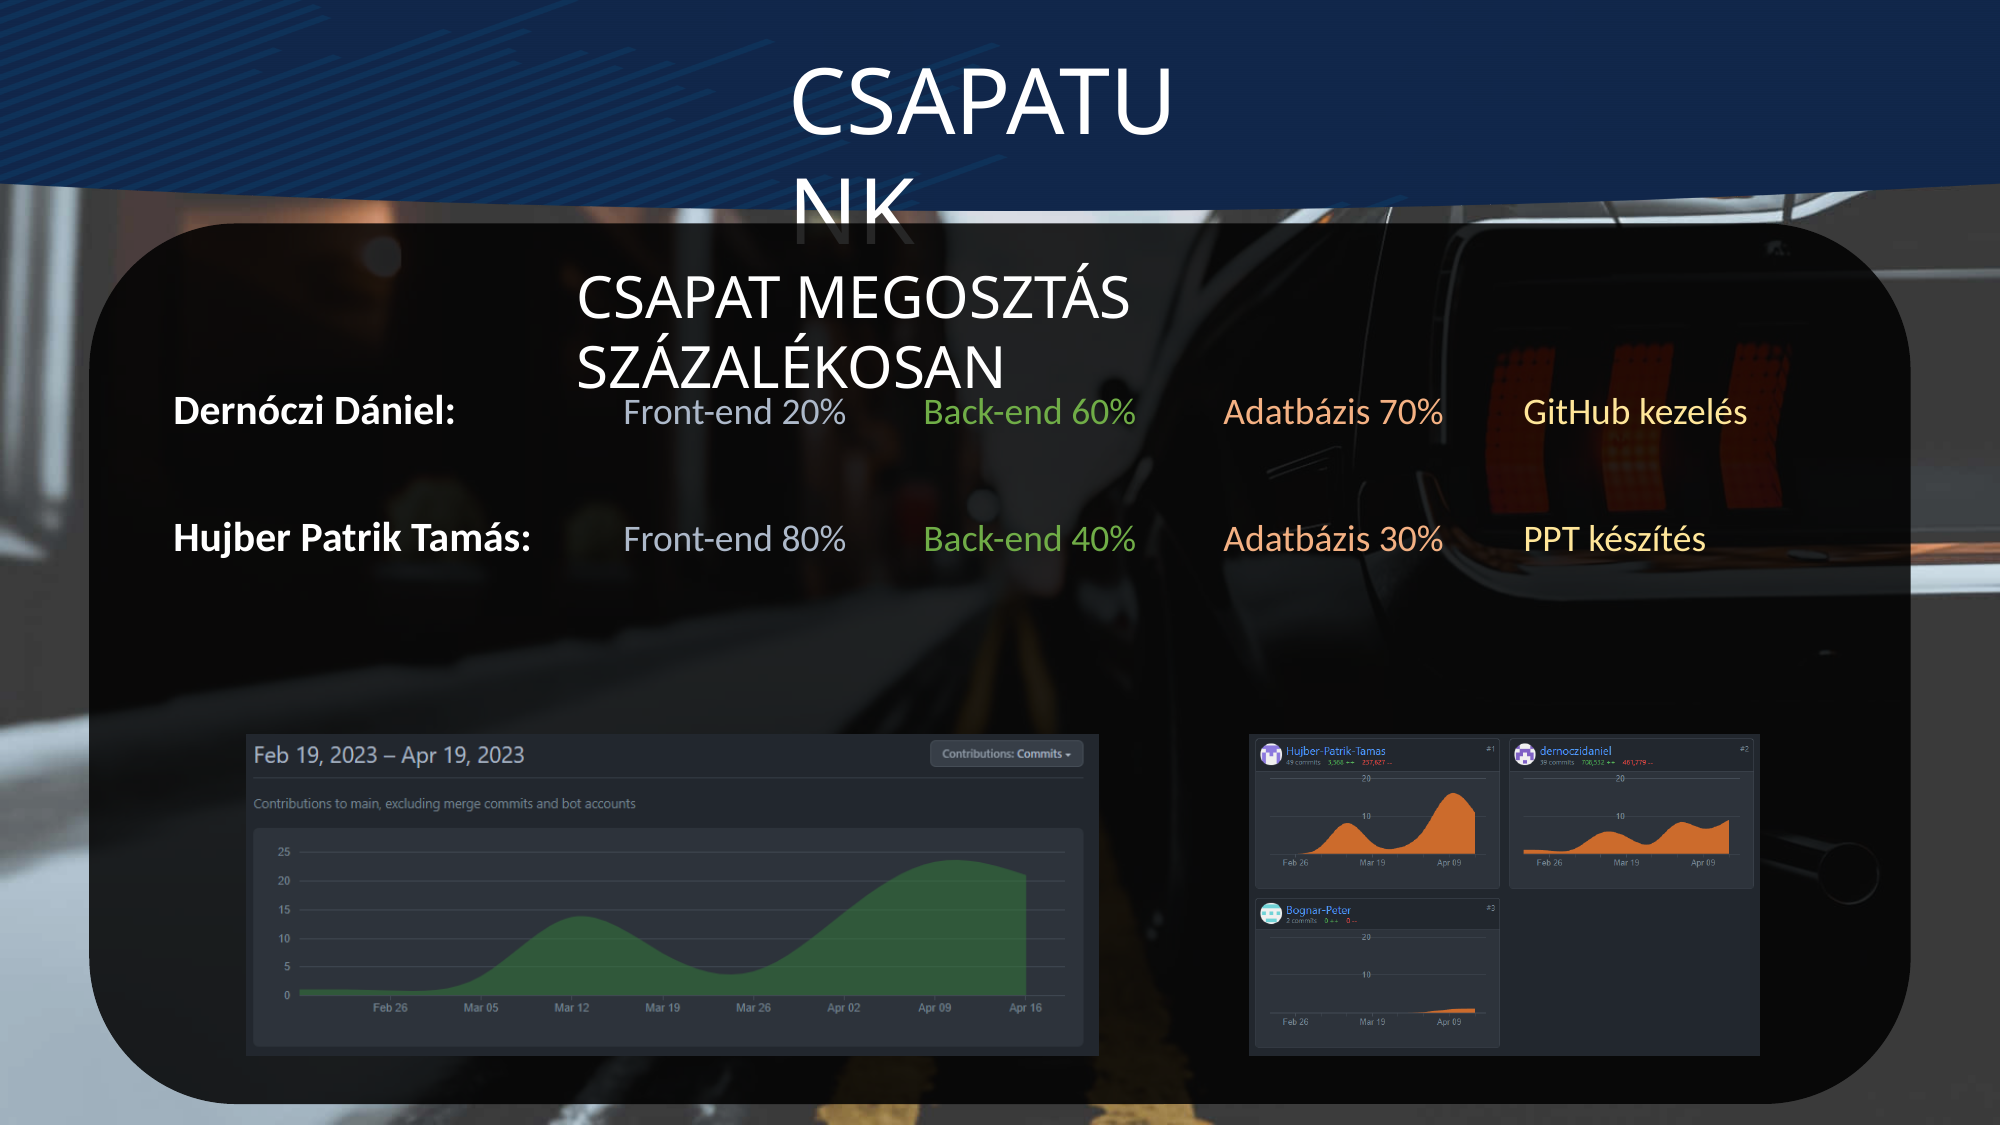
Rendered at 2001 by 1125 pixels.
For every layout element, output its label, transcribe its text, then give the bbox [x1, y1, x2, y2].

text_box [88, 222, 1912, 1106]
picture [0, 0, 2000, 211]
text_box Csapatunk [774, 211, 1242, 222]
picture [246, 734, 1099, 1056]
picture [1249, 734, 1760, 1056]
text_box Dernóczi Dániel: Front-end 20% Back-end 60% Adatbázis 70% GitHub kezelés Hujber Patrik Tamás: Front-end 80% Back-end 40% Adatbázis 30% PPT készítés [158, 367, 1857, 568]
text_box Csapat megosztás százalékosan [562, 252, 1454, 408]
